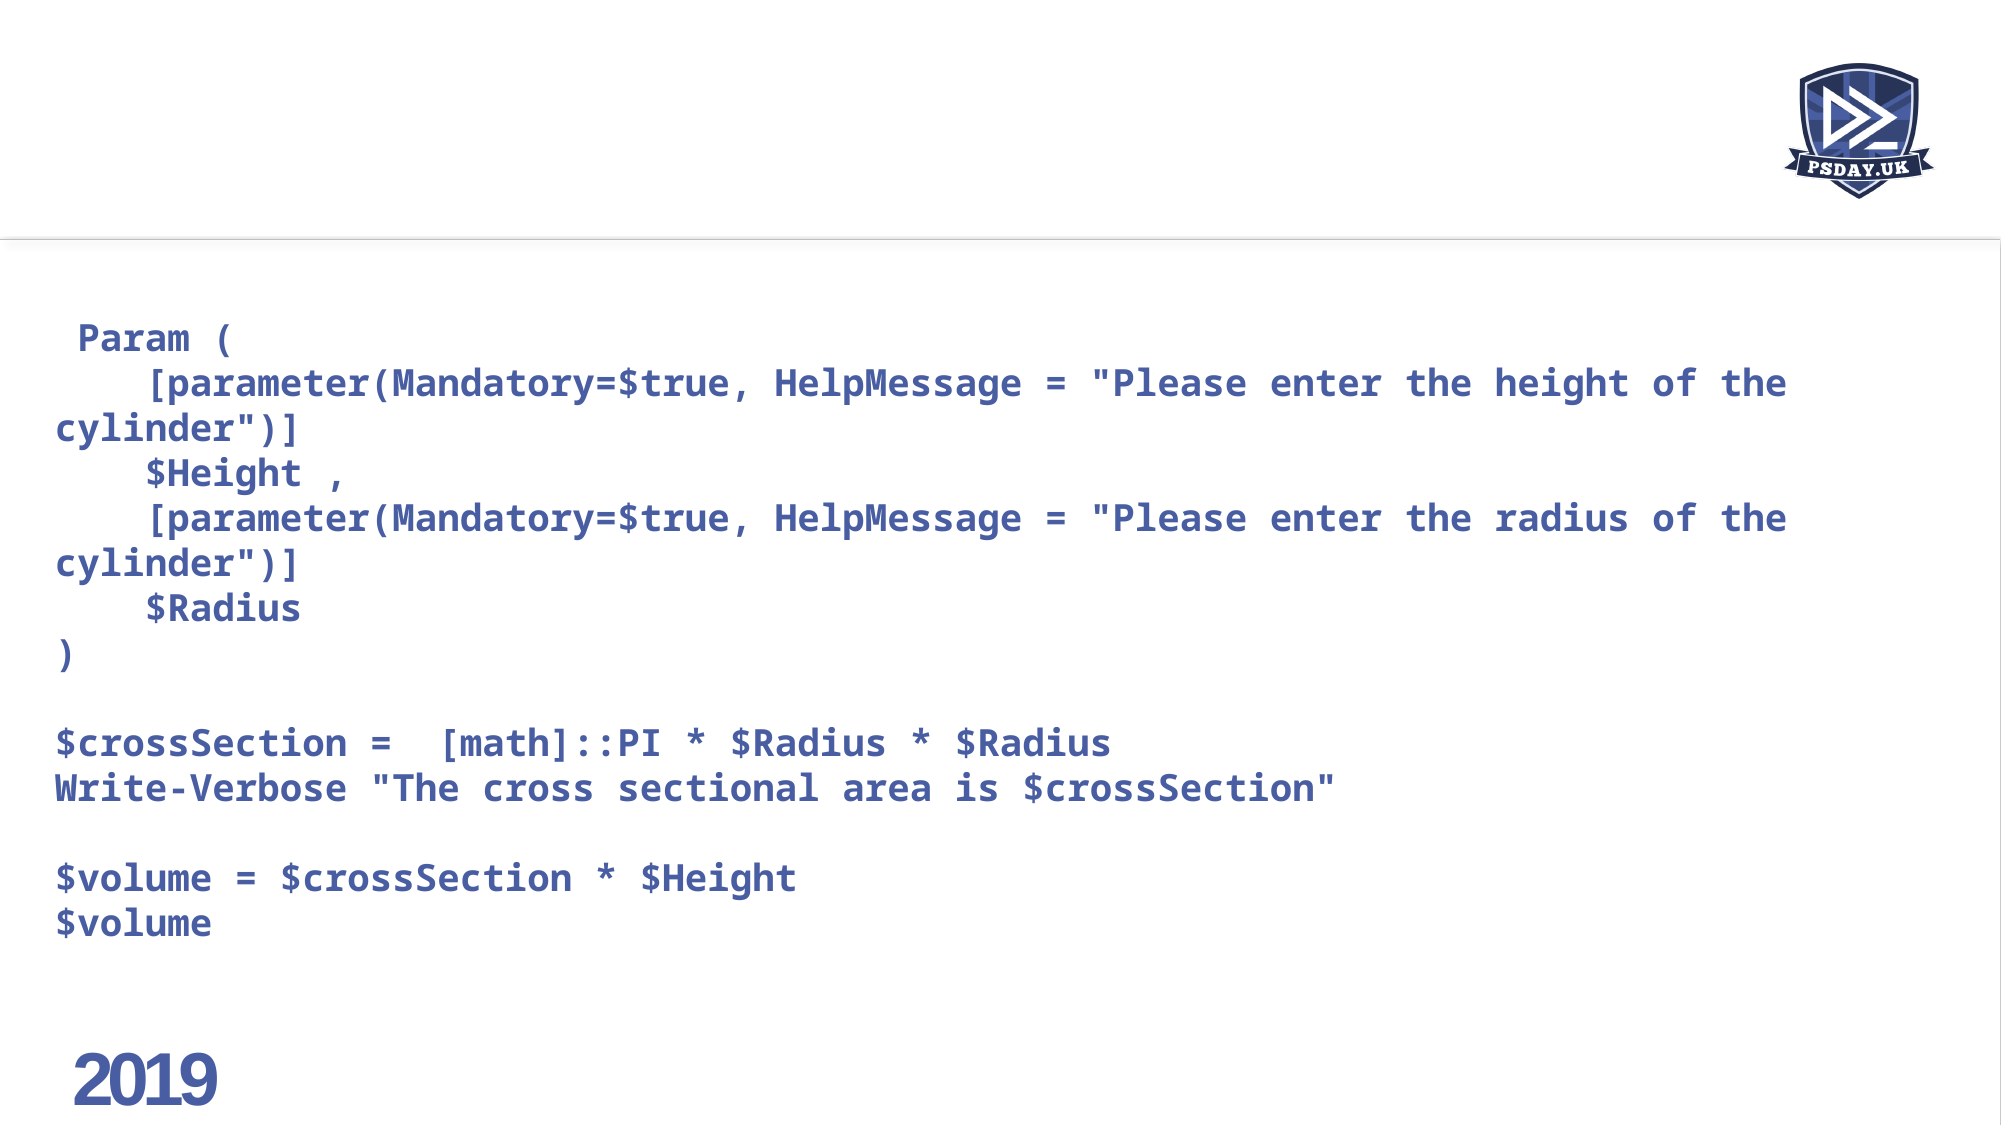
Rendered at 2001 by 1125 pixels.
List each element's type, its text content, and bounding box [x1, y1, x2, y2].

picture [1781, 53, 1937, 209]
list Param ( [parameter(Mandatory=$true, HelpMessage = "Please enter the height of the cylinder")] $Height , [parameter(Mandatory=$true, HelpMessage = "Please enter the radius of the cylinder")] $Radius ) $crossSection = [math]::PI * $Radius * $Radius Write-Verbose "The cross sectional area is $crossSection" $volume = $crossSection * $Height $volume [55, 314, 1945, 1035]
